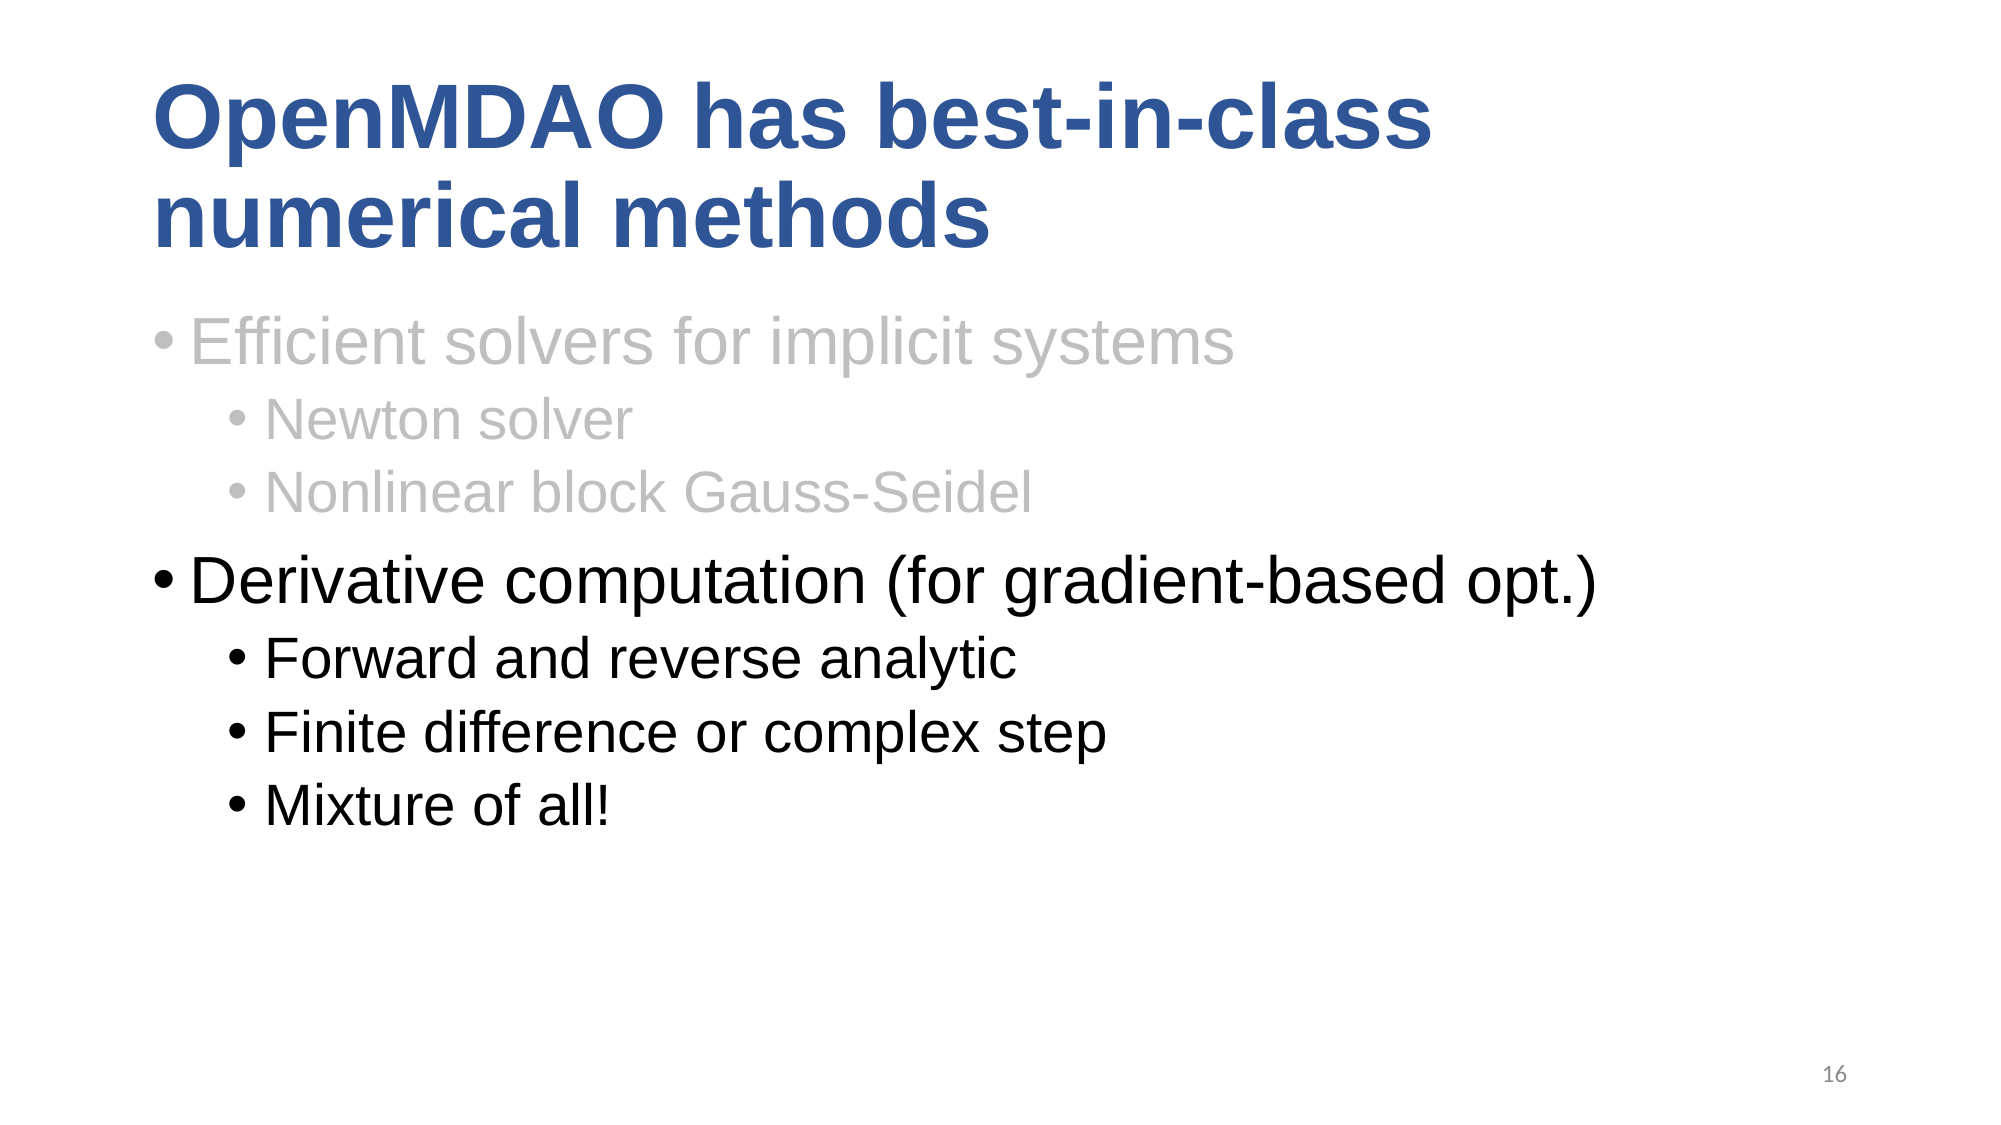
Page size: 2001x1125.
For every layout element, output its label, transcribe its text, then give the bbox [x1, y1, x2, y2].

list Efficient solvers for implicit systems Newton solver Nonlinear block Gauss-Seidel Derivative computation (for gradient-based opt.) Forward and reverse analytic Finite difference or complex step Mixture of all! [137, 299, 1812, 1014]
slide_number 16 [1412, 1042, 1863, 1103]
title OpenMDAO has best-in-class numerical methods [137, 59, 1863, 278]
